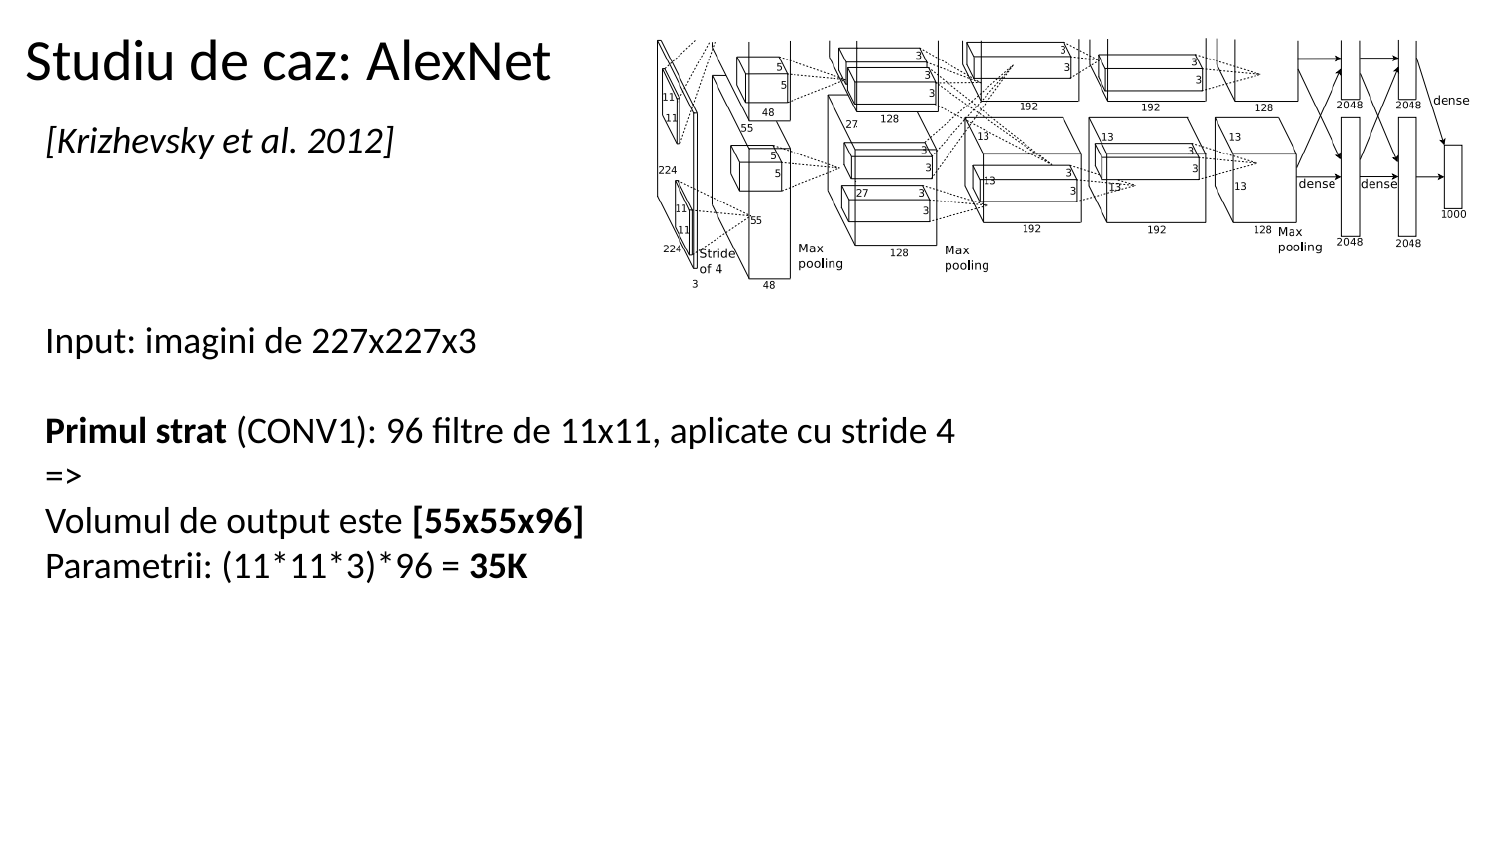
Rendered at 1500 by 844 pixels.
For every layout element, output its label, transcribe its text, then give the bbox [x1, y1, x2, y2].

text_box [Krizhevsky et al. 2012] [30, 100, 601, 182]
text_box Input: imagini de 227x227x3 Primul strat (CONV1): 96 filtre de 11x11, aplicate cu stride 4 => Volumul de output este [55x55x96] Parametrii: (11*11*3)*96 = 35K [30, 300, 1413, 795]
text_box Studiu de caz: AlexNet [10, 6, 1308, 114]
picture [641, 12, 1486, 296]
